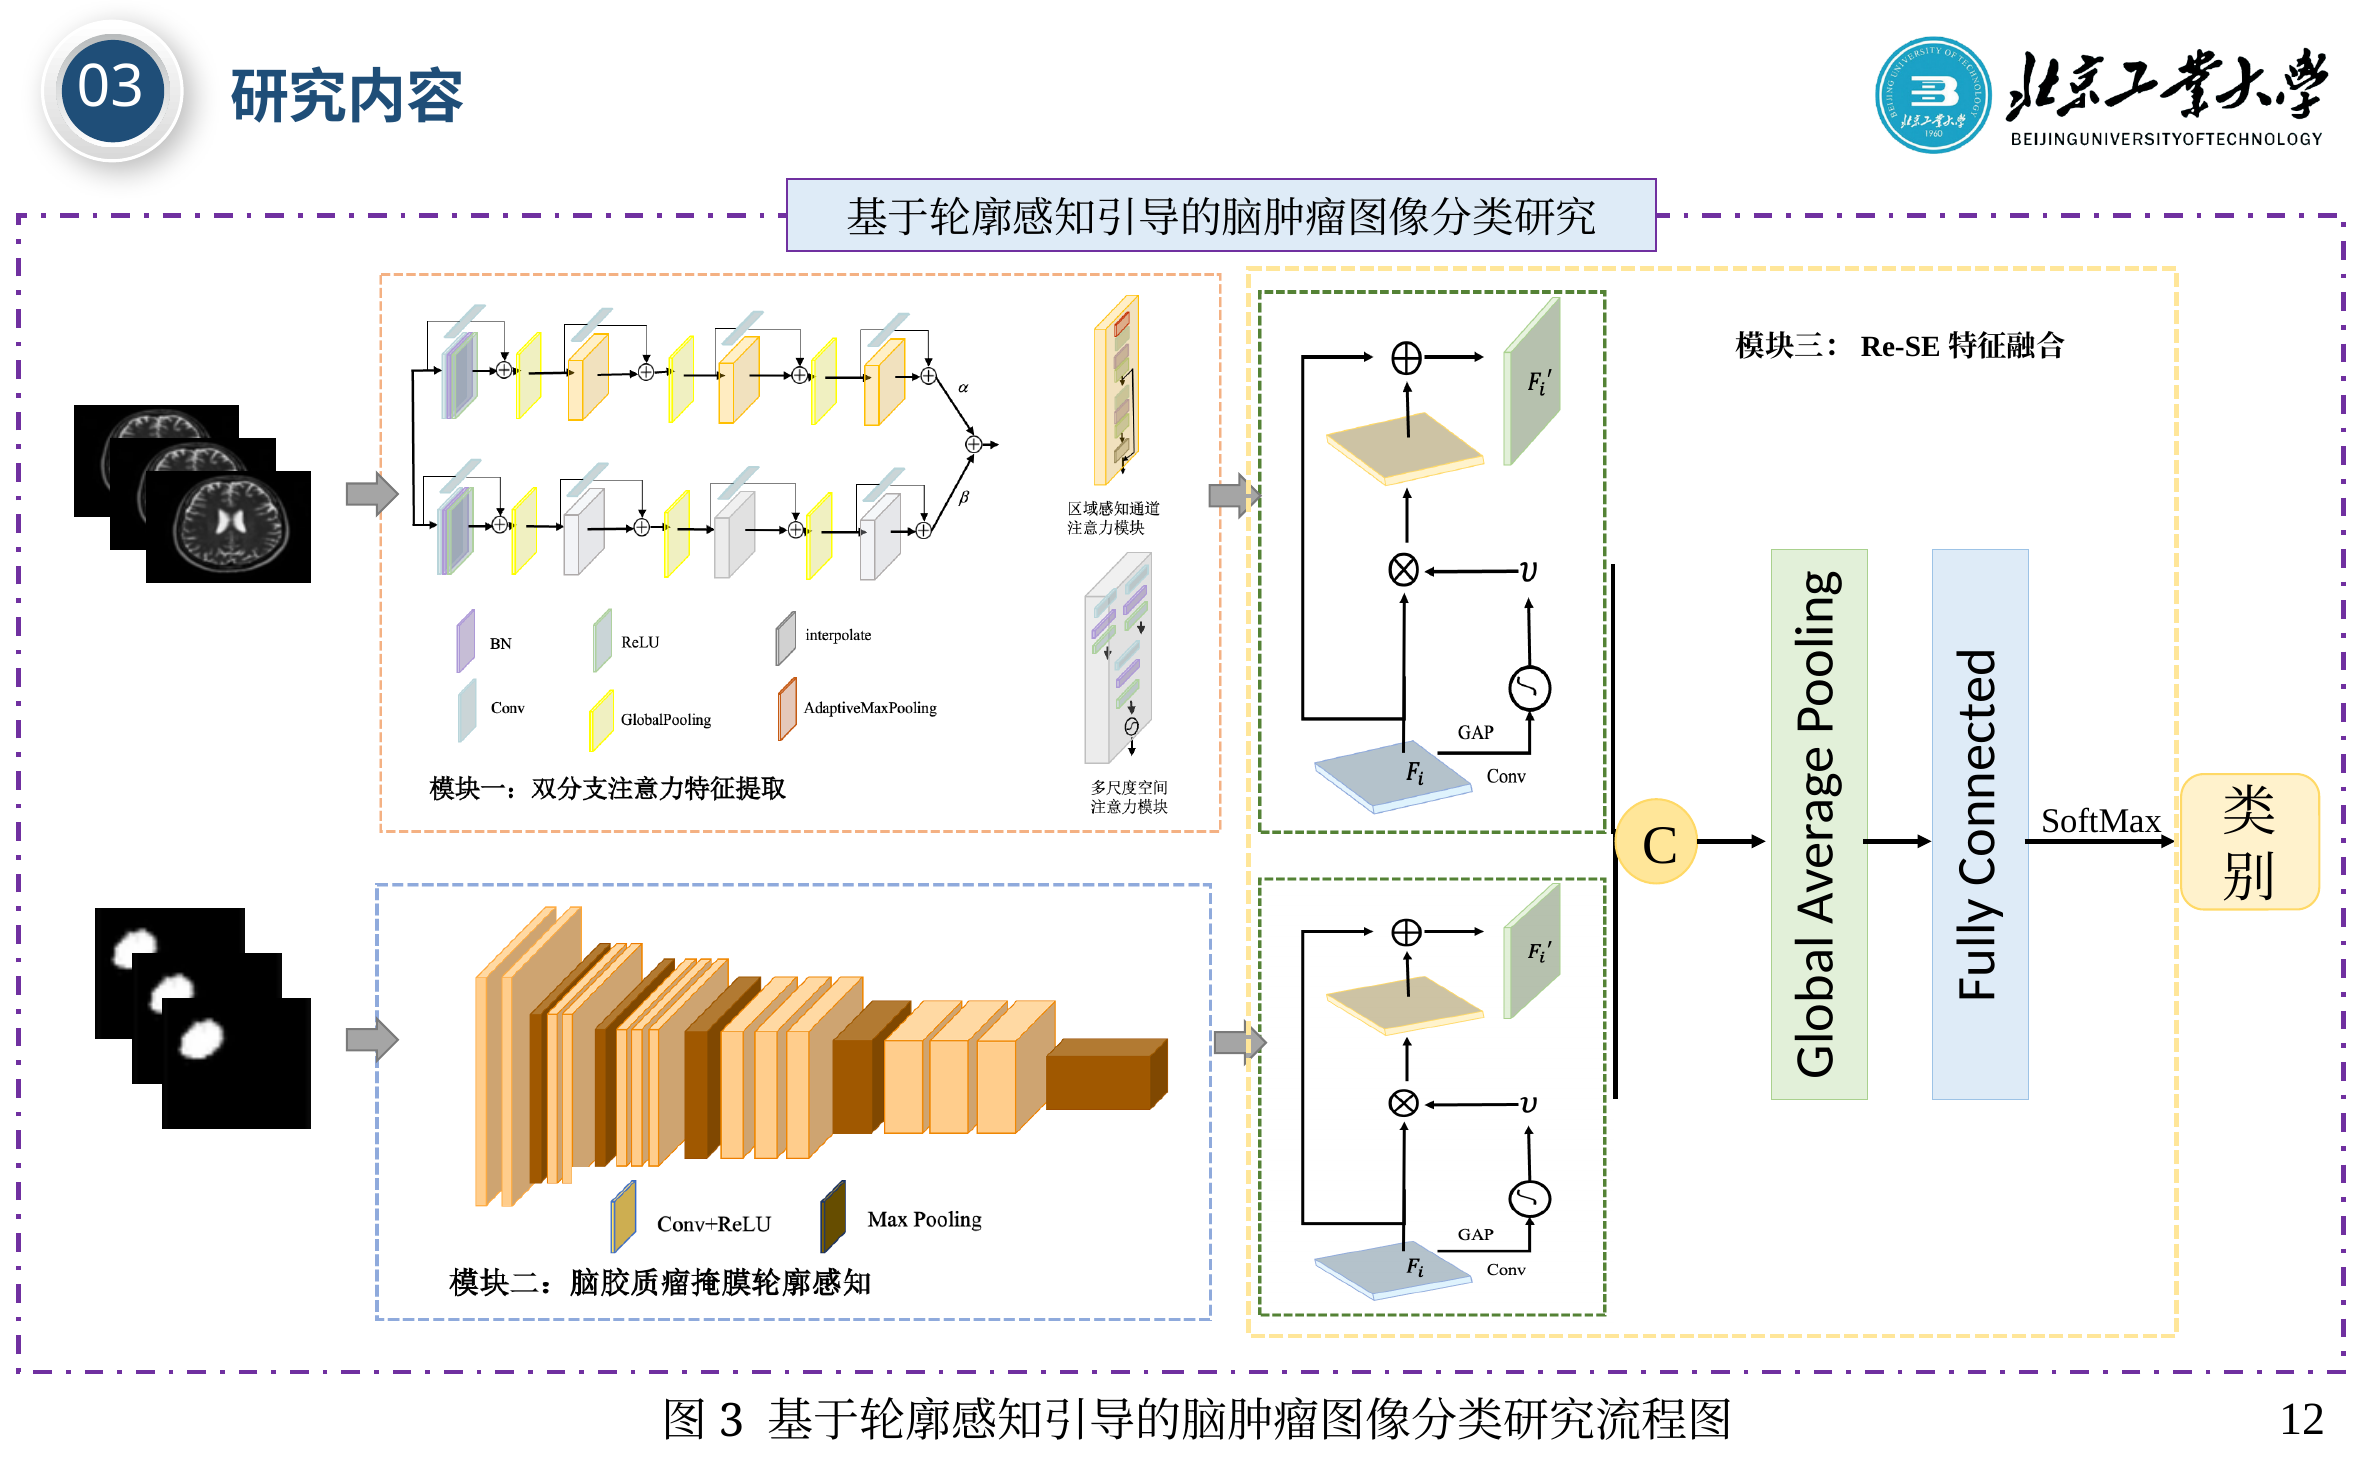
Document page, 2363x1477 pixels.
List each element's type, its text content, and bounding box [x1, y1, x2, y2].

text_box 图3 基于轮廓感知引导的脑肿瘤图像分类研究流程图 [646, 1383, 2074, 1454]
text_box 12 [2264, 1381, 2363, 1452]
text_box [41, 21, 625, 161]
picture [1869, 30, 2341, 159]
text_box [18, 179, 2344, 1372]
